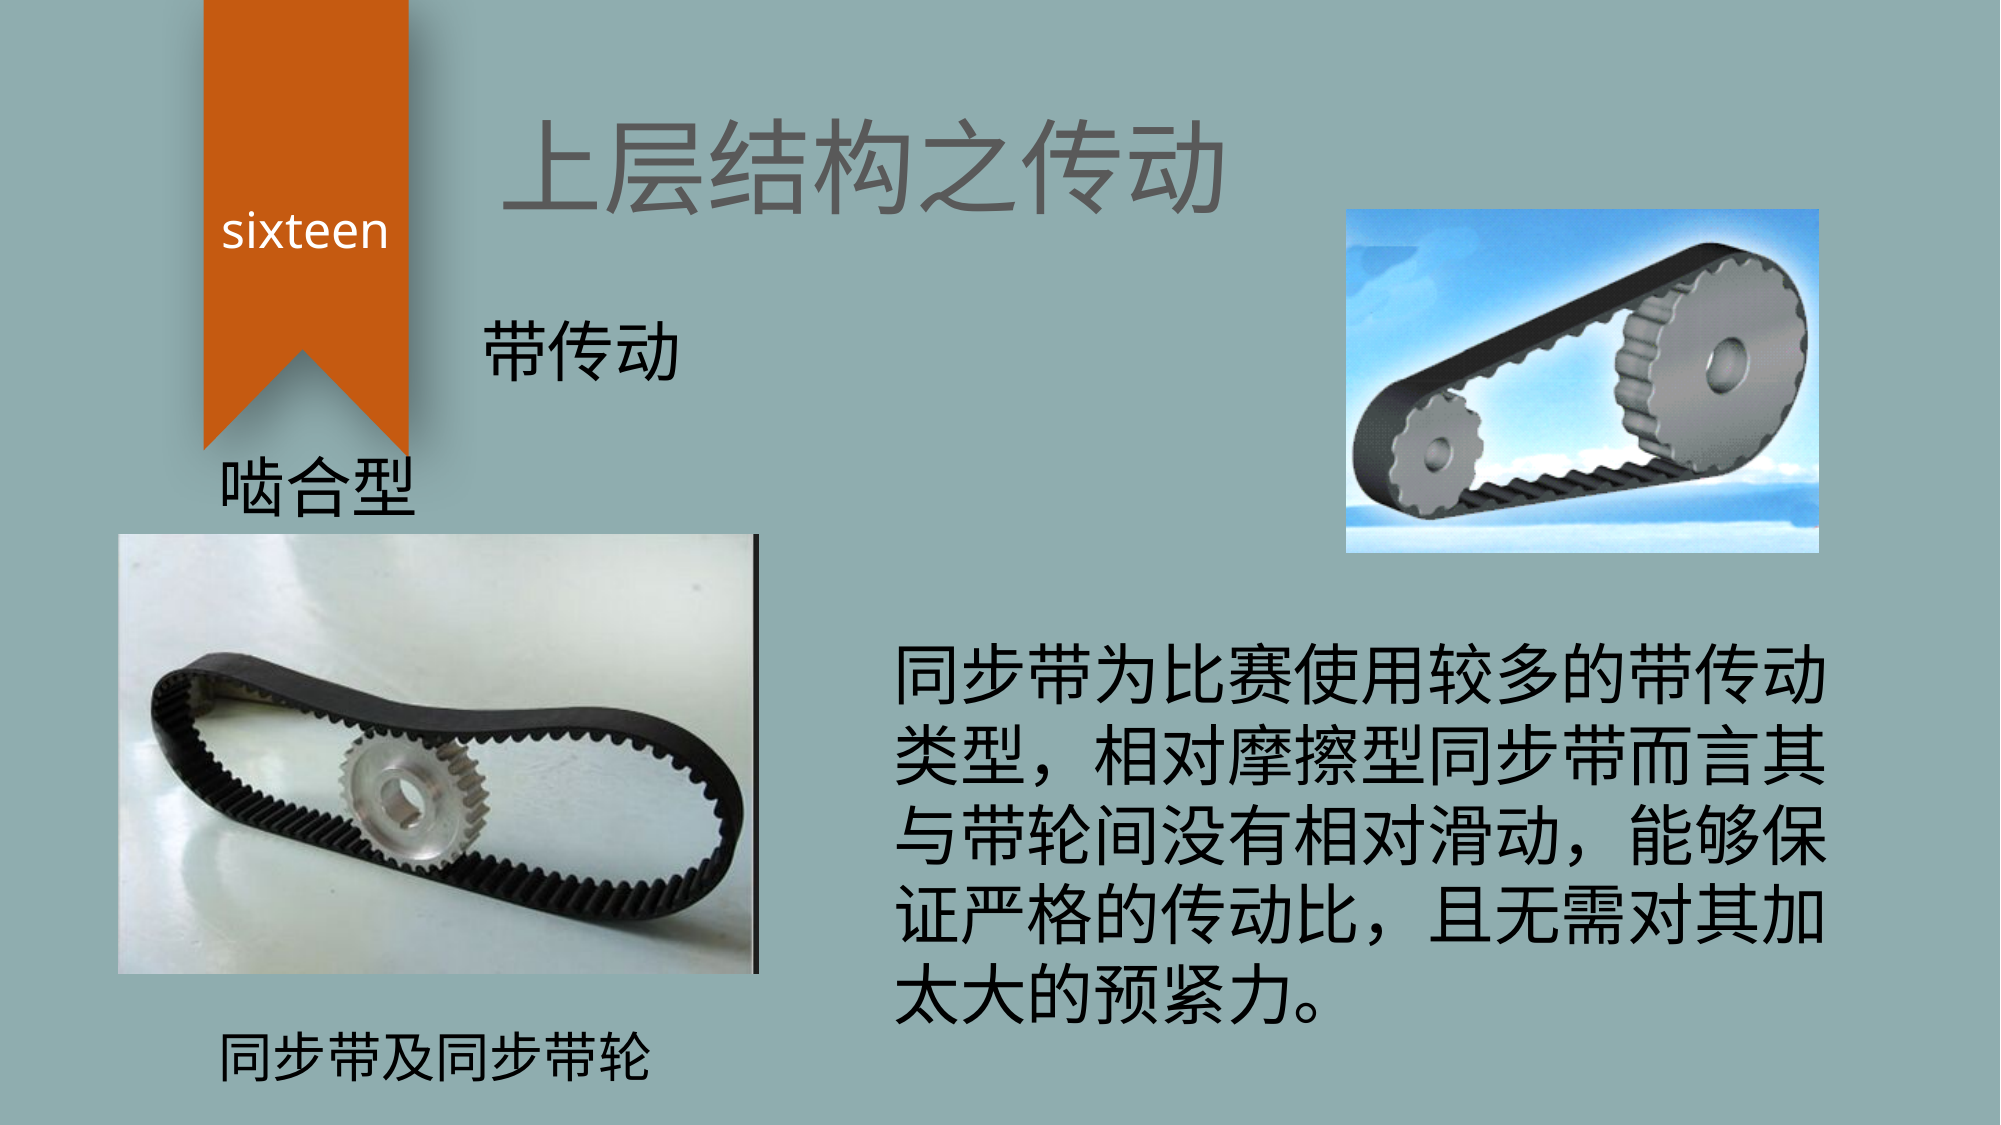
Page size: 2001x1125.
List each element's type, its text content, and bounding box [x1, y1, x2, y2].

text_box 同步带及同步带轮 [203, 1016, 697, 1096]
text_box 上层结构之传动 [484, 94, 1244, 235]
picture [1346, 209, 1819, 553]
text_box 带传动 [466, 302, 697, 398]
text_box 啮合型 [203, 438, 451, 533]
picture [118, 534, 759, 974]
text_box sixteen [202, 0, 410, 453]
text_box 同步带为比赛使用较多的带传动类型，相对摩擦型同步带而言其与带轮间没有相对滑动，能够保证严格的传动比，且无需对其加太大的预紧力。 [878, 625, 1894, 1041]
